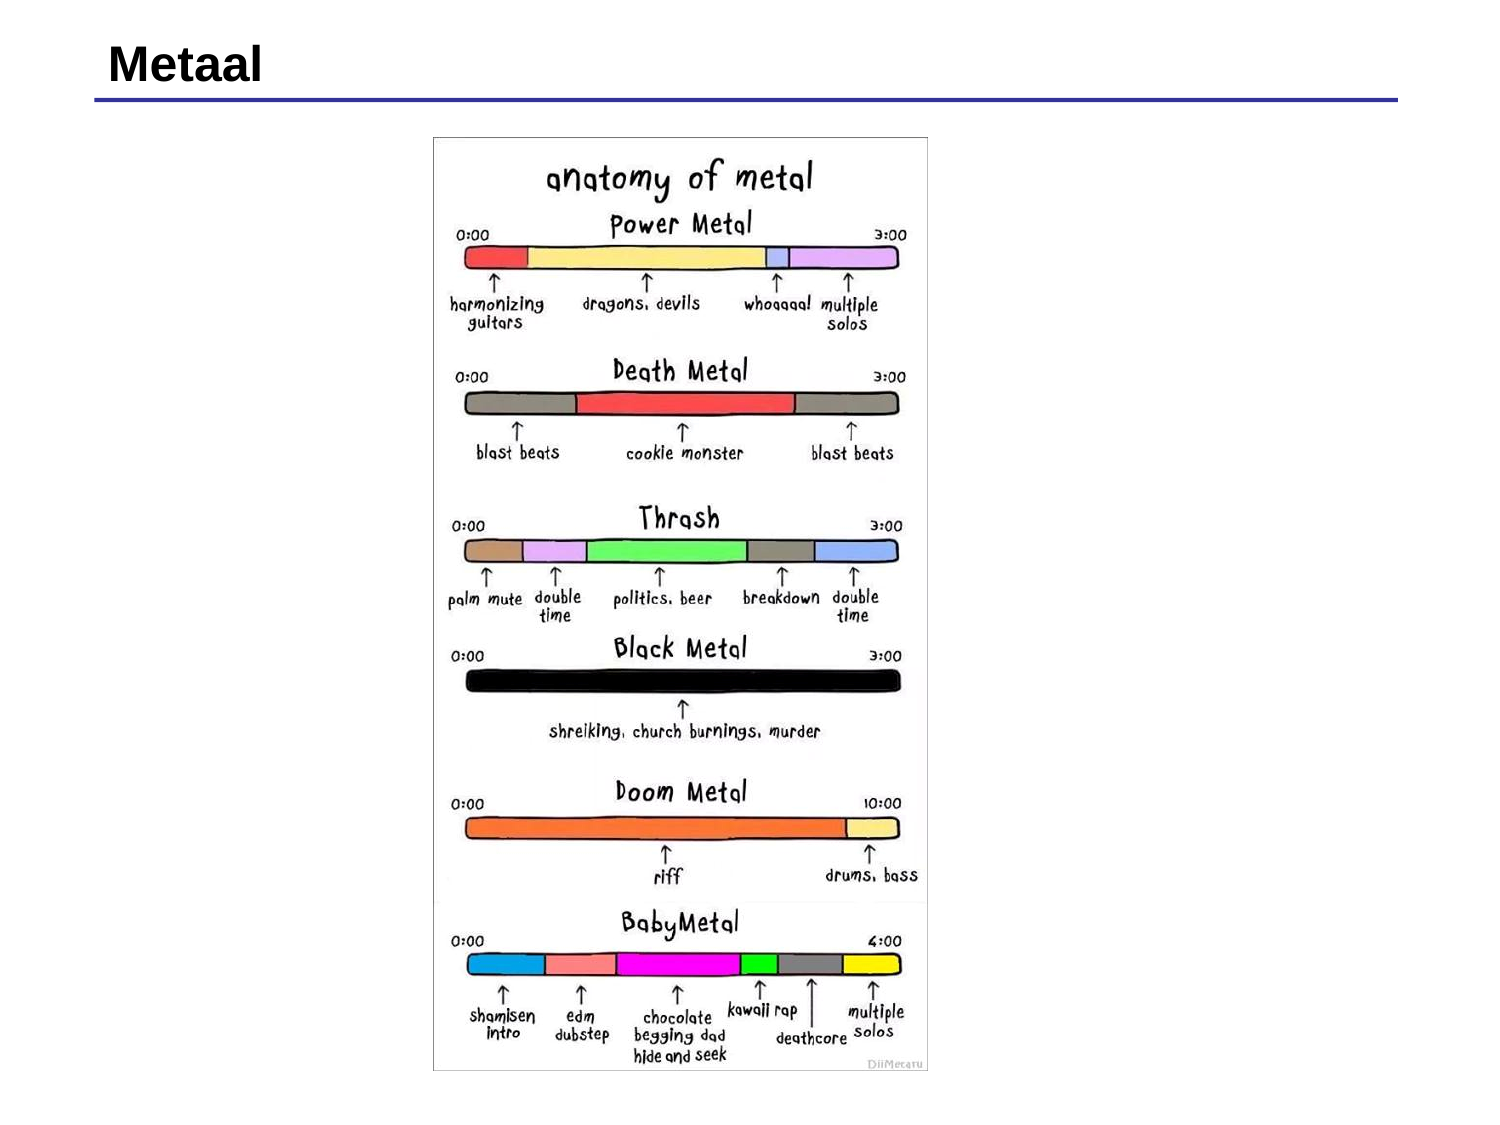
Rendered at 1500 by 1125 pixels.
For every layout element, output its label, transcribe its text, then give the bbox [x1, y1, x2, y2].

text_box Metaal [93, 11, 1411, 112]
picture [433, 136, 928, 1071]
